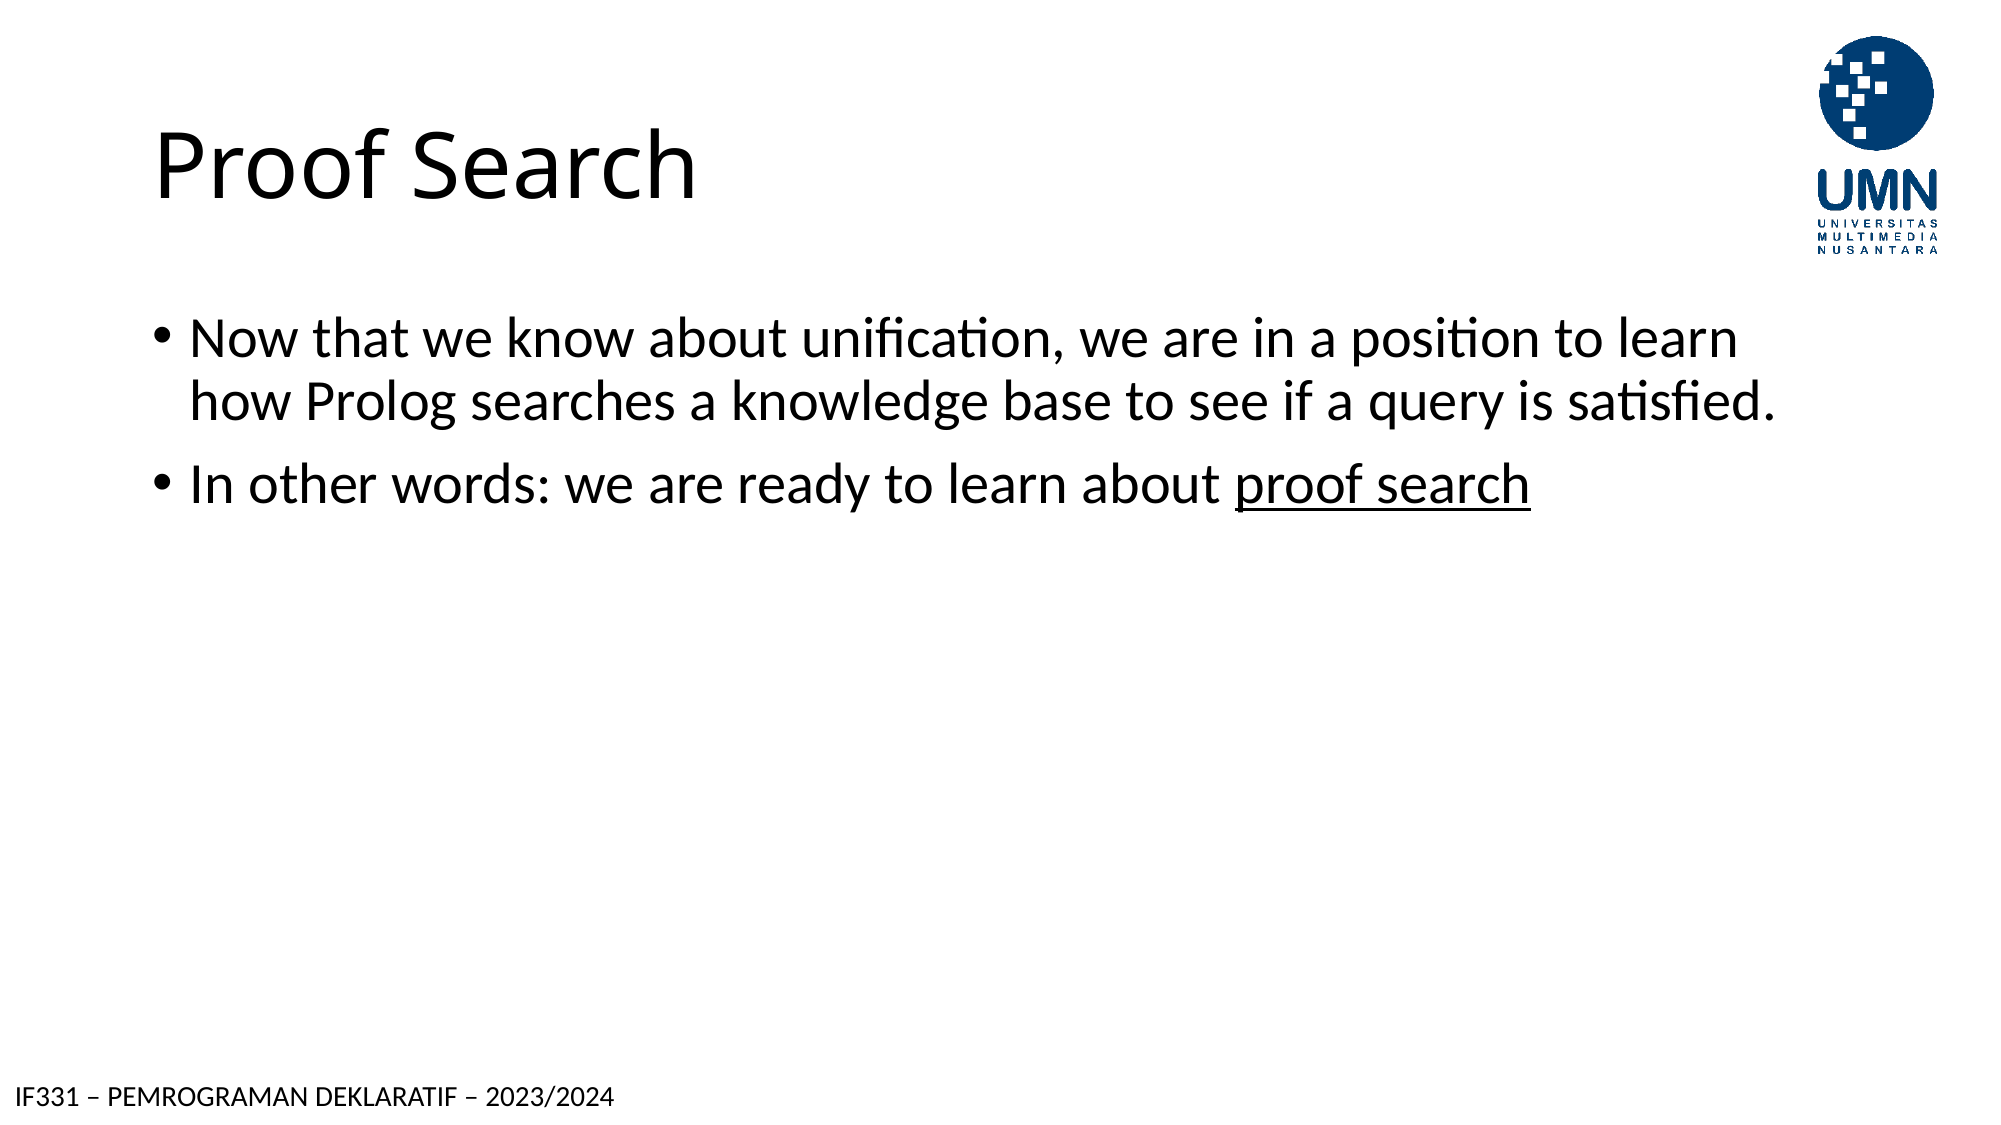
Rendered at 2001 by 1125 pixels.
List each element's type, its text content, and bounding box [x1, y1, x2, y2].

text_box IF331 – PEMROGRAMAN DEKLARATIF – 2023/2024 [0, 1069, 2000, 1120]
list Now that we know about unification, we are in a position to learn how Prolog searches a knowledge base to see if a query is satisfied. In other words: we are ready to learn about proof search [137, 299, 1863, 1014]
title Proof Search [137, 59, 1863, 278]
picture [1818, 36, 1937, 254]
